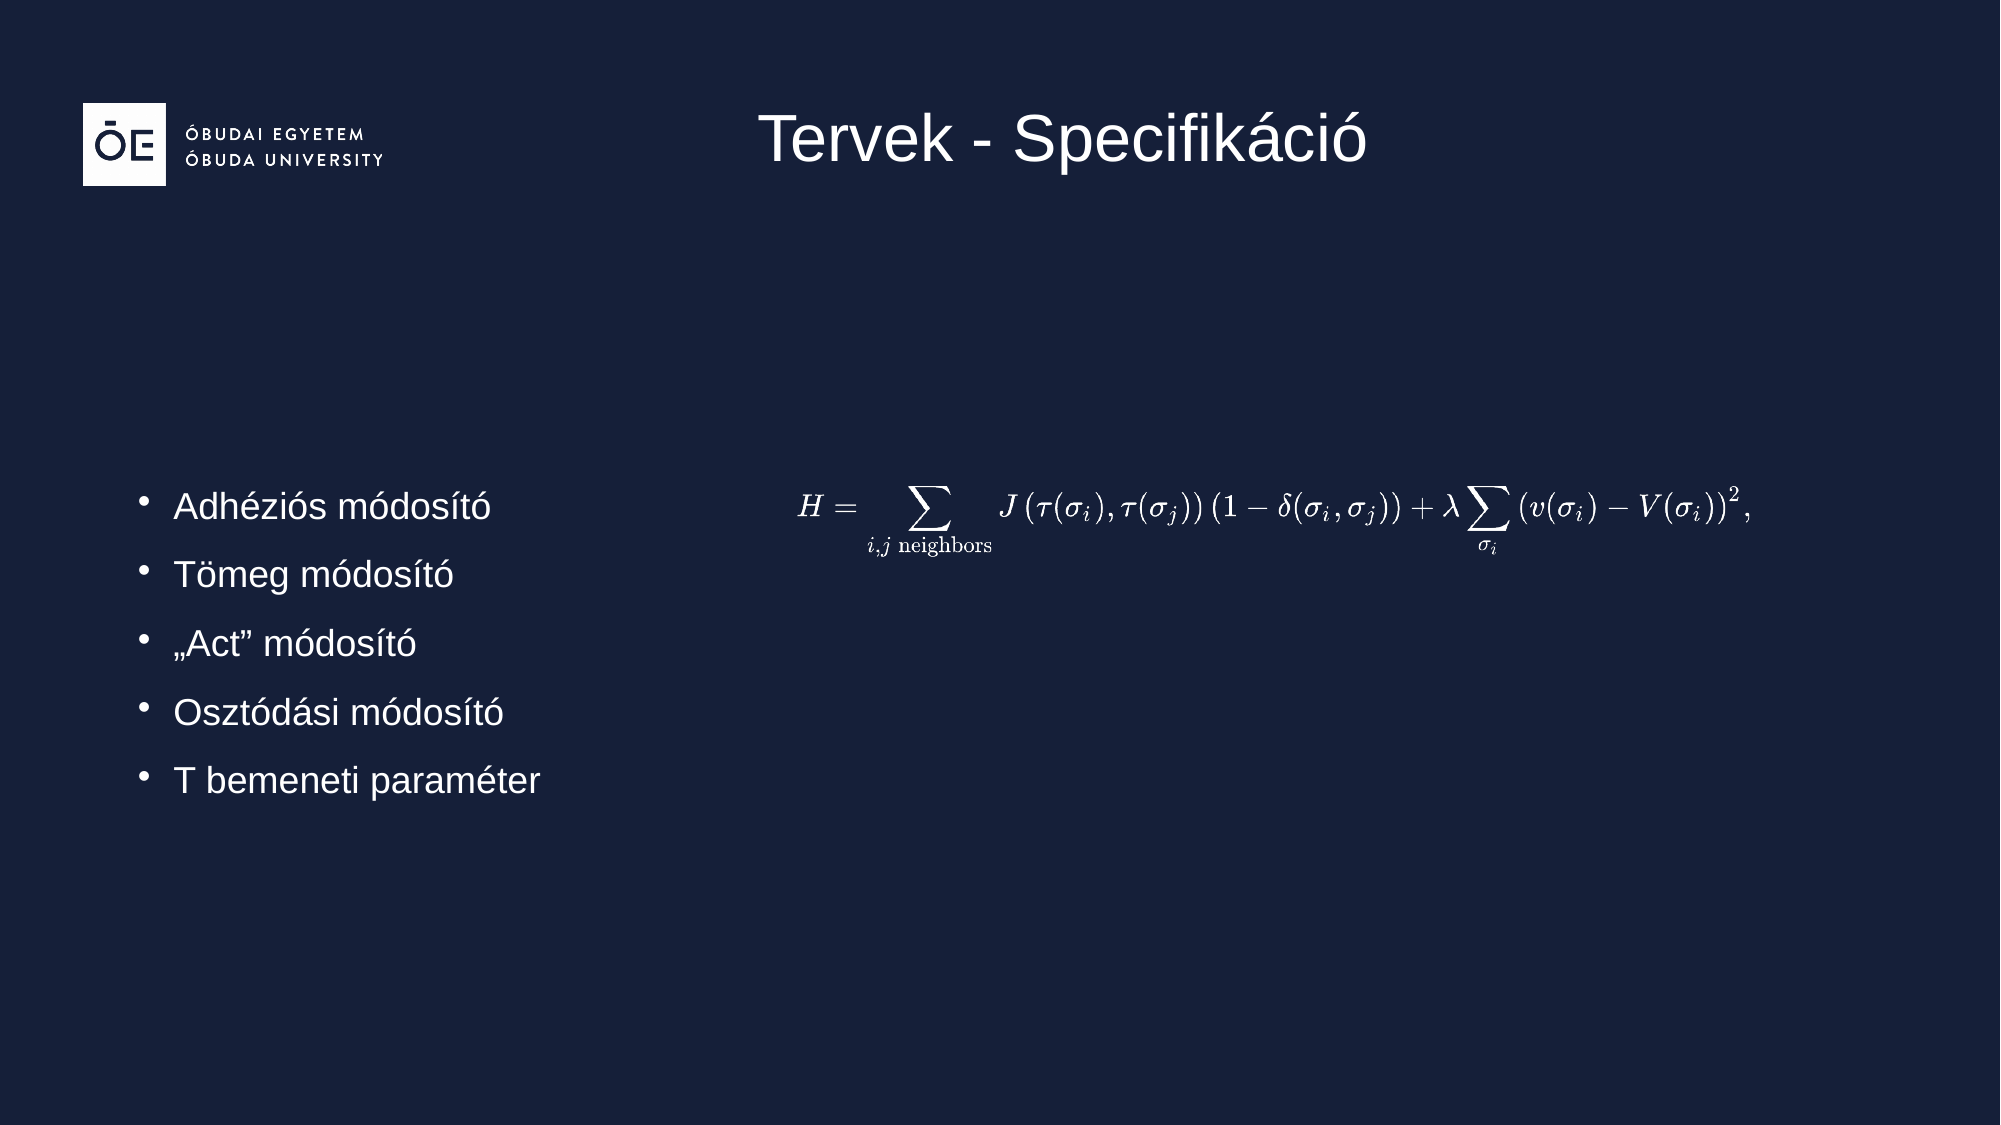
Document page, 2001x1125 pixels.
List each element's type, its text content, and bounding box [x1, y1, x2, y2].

picture [789, 482, 1758, 563]
text_box Tervek - Specifikáció [436, 94, 1689, 175]
text_box Adhéziós módosító Tömeg módosító „Act” módosító Osztódási módosító T bemeneti paraméter [123, 474, 915, 809]
